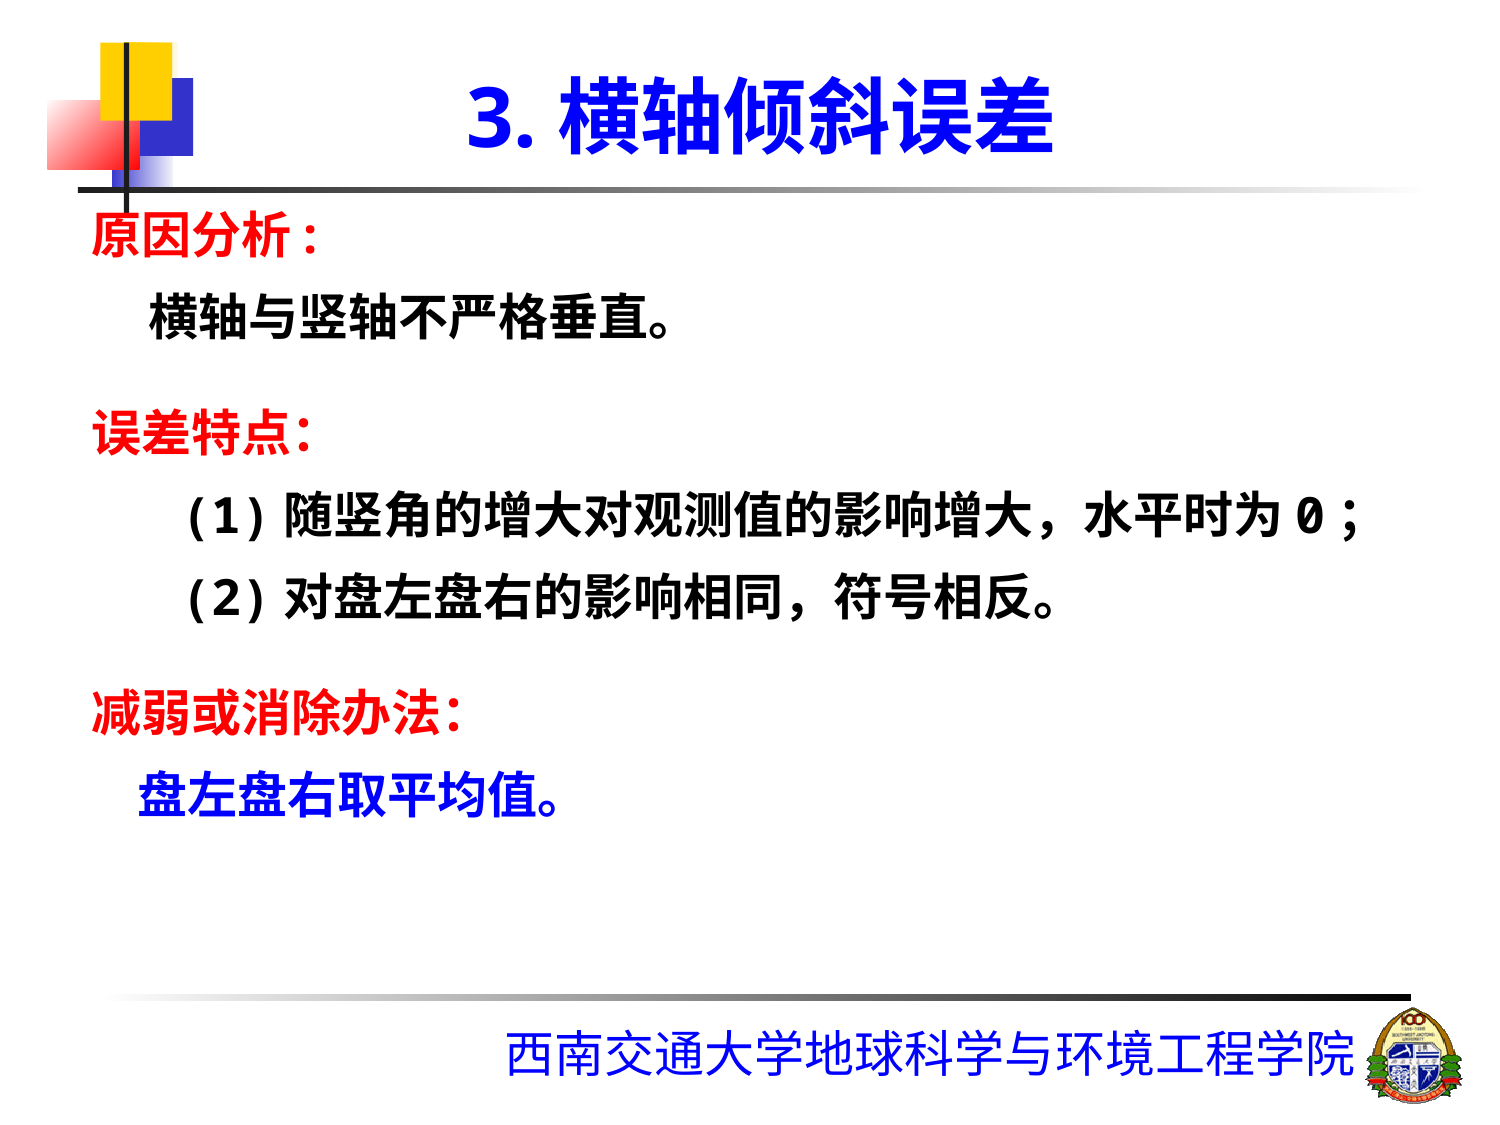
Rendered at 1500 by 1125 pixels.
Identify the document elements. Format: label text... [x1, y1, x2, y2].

title 3.横轴倾斜误差 [135, 54, 1388, 173]
picture [1364, 1005, 1465, 1106]
list 原因分析: 横轴与竖轴不严格垂直。 误差特点： (1)随竖角的增大对观测值的影响增大，水平时为0； (2)对盘左盘右的影响相同，符号相反。 减弱或消除办法： 盘左盘右取平均值。 [76, 208, 1412, 976]
